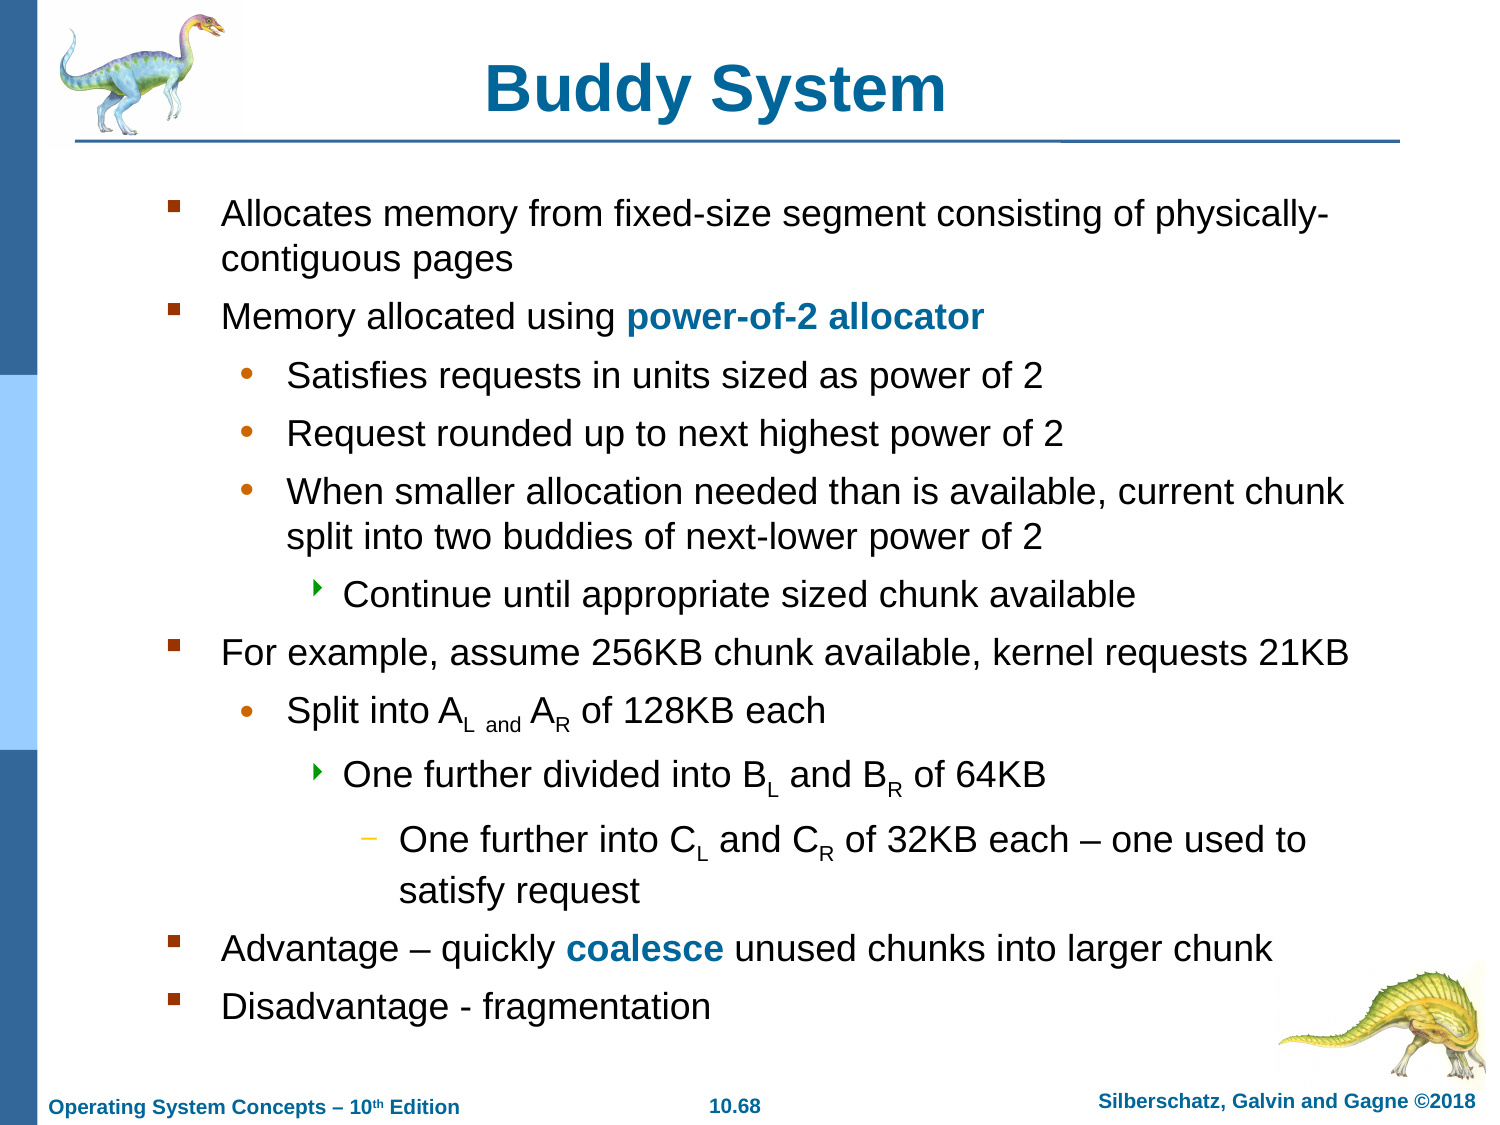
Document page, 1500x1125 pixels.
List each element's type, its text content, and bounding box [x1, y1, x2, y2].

picture [1275, 959, 1486, 1090]
picture [46, 0, 243, 37]
title Buddy System [41, 37, 1392, 133]
picture [46, 133, 243, 149]
list Allocates memory from fixed-size segment consisting of physically-contiguous pages Memory allocated using power-of-2 allocator Satisfies requests in units sized as power of 2 Request rounded up to next highest power of 2 When smaller allocation needed than is available, current chunk split into two buddies of next-lower power of 2 Continue until appropriate sized chunk available For example, assume 256KB chunk available, kernel requests 21KB Split into AL and AR of 128KB each One further divided into BL and BR of 64KB One further into CL and CR of 32KB each – one used to satisfy request Advantage – quickly coalesce unused chunks into larger chunk Disadvantage - fragmentation [149, 181, 1418, 1042]
